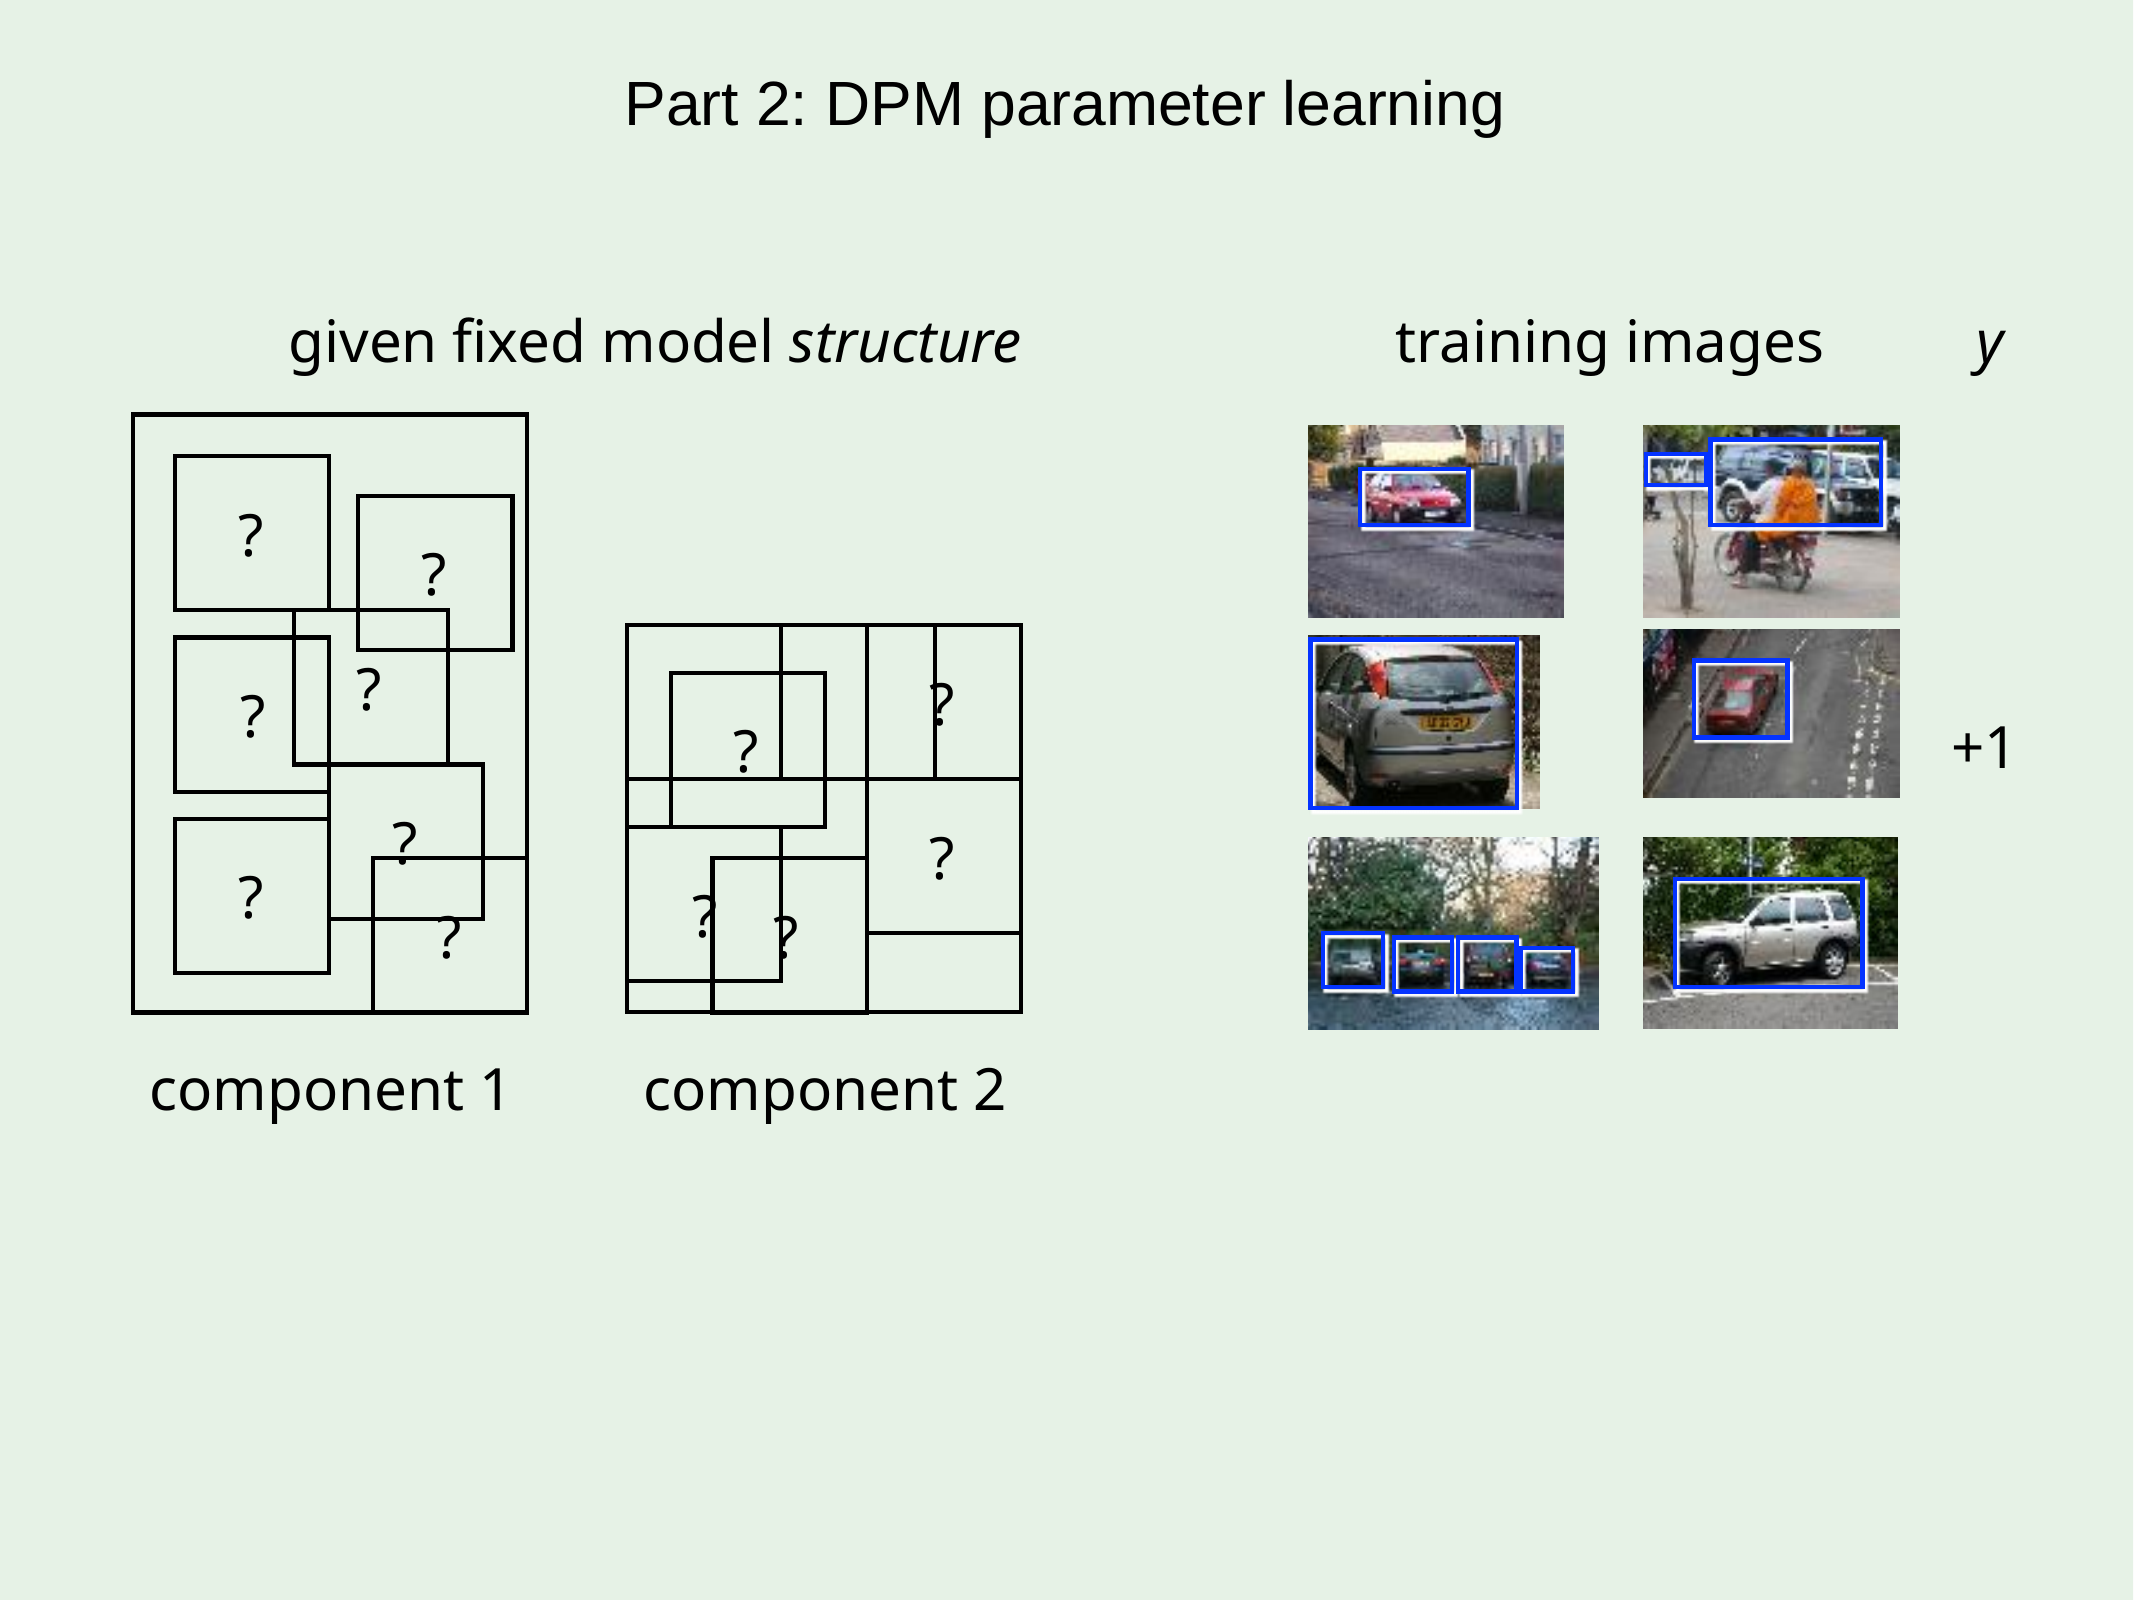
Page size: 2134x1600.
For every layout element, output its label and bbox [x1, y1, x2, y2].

text_box [618, 56, 1513, 144]
text_box [282, 297, 1029, 381]
text_box [1944, 704, 2024, 787]
text_box [1308, 425, 1900, 1030]
text_box [1389, 297, 2011, 381]
text_box [133, 414, 1021, 1130]
